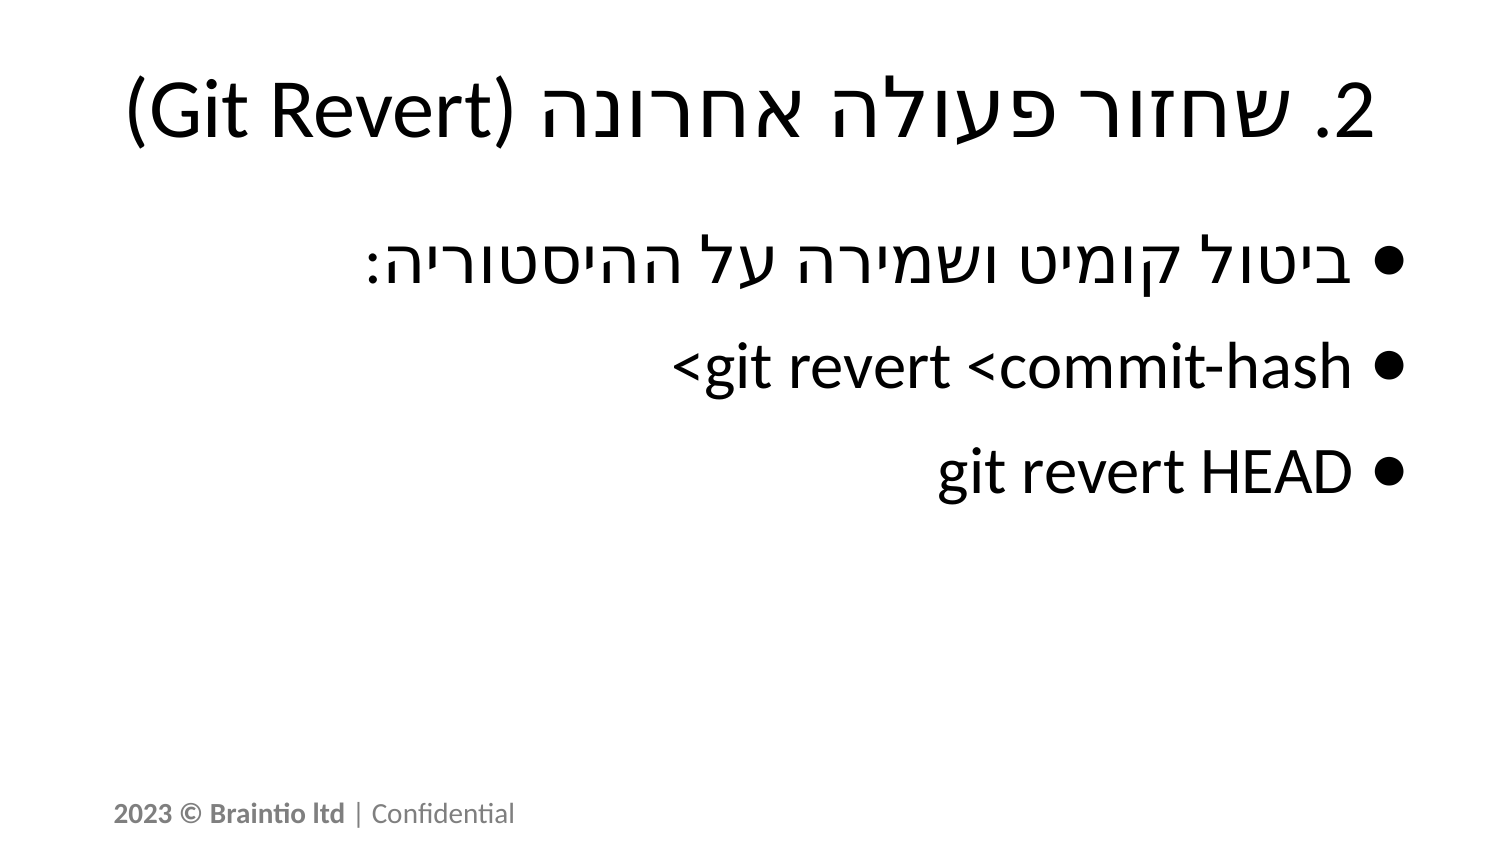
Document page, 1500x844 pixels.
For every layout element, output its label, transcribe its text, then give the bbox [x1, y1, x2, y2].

list ביטול קומיט ושמירה על ההיסטוריה: git revert <commit-hash> git revert HEAD [75, 196, 1425, 754]
title 2. שחזור פעולה אחרונה (Git Revert) [75, 33, 1425, 175]
